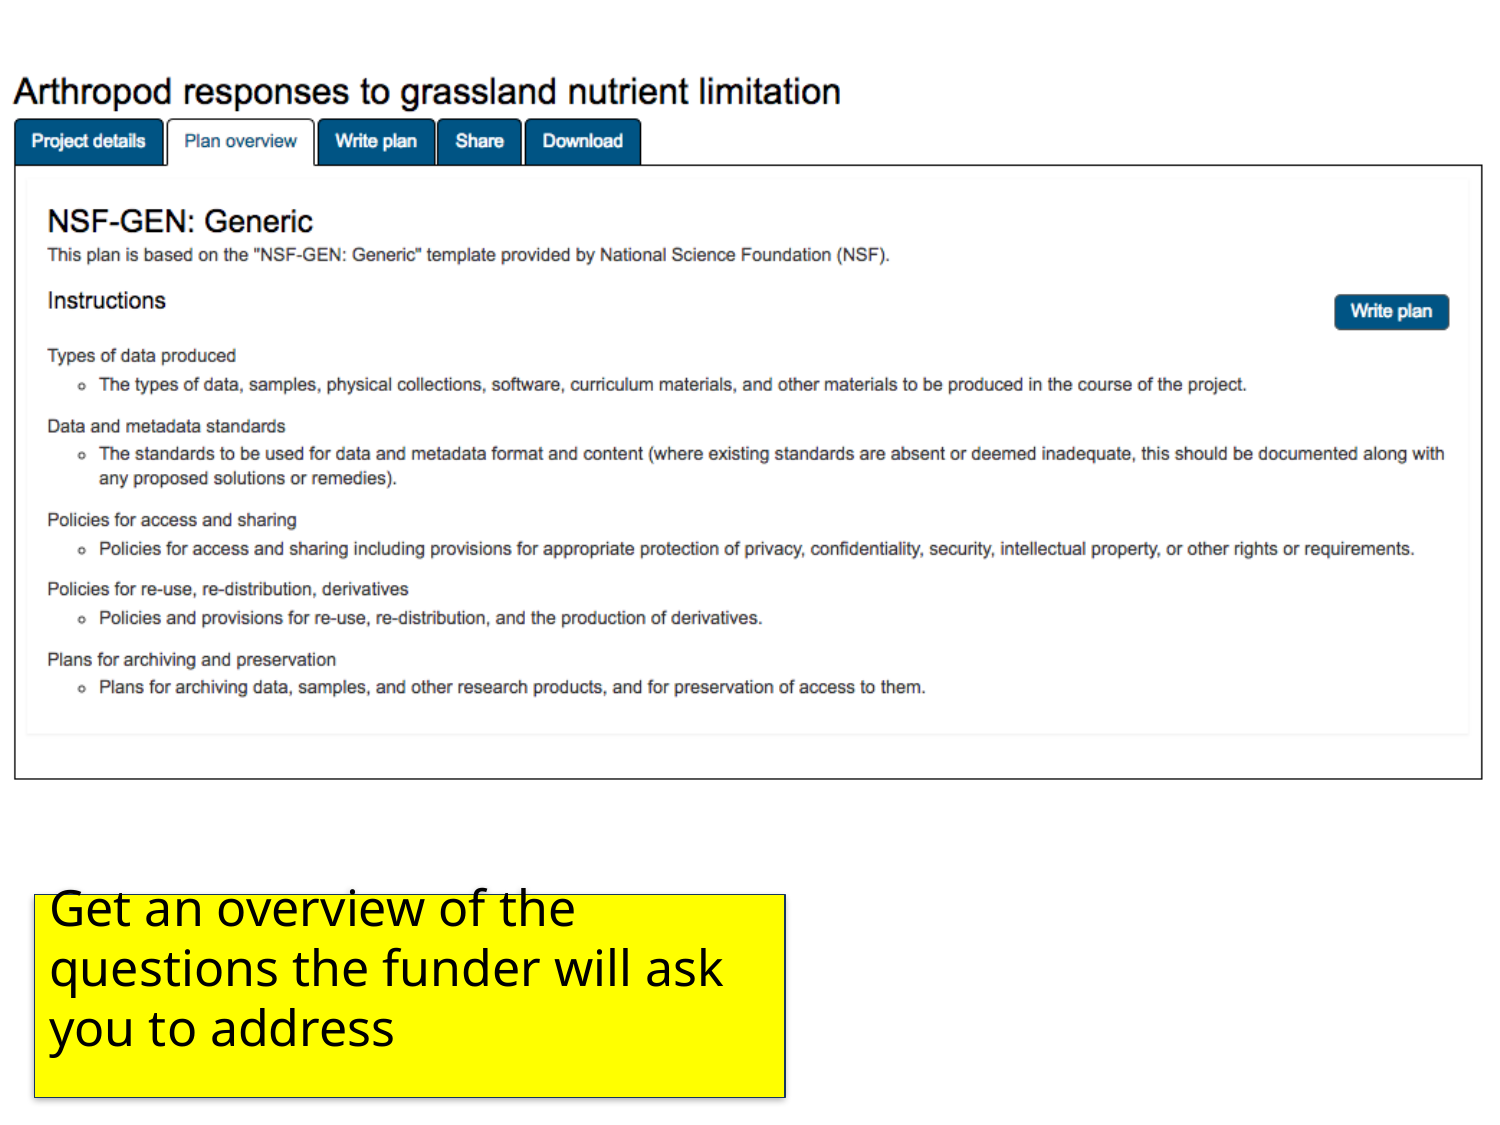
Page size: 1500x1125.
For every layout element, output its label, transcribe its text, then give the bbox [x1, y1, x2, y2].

picture [0, 61, 1500, 790]
text_box Get an overview of the questions the funder will ask you to address [34, 894, 786, 1098]
